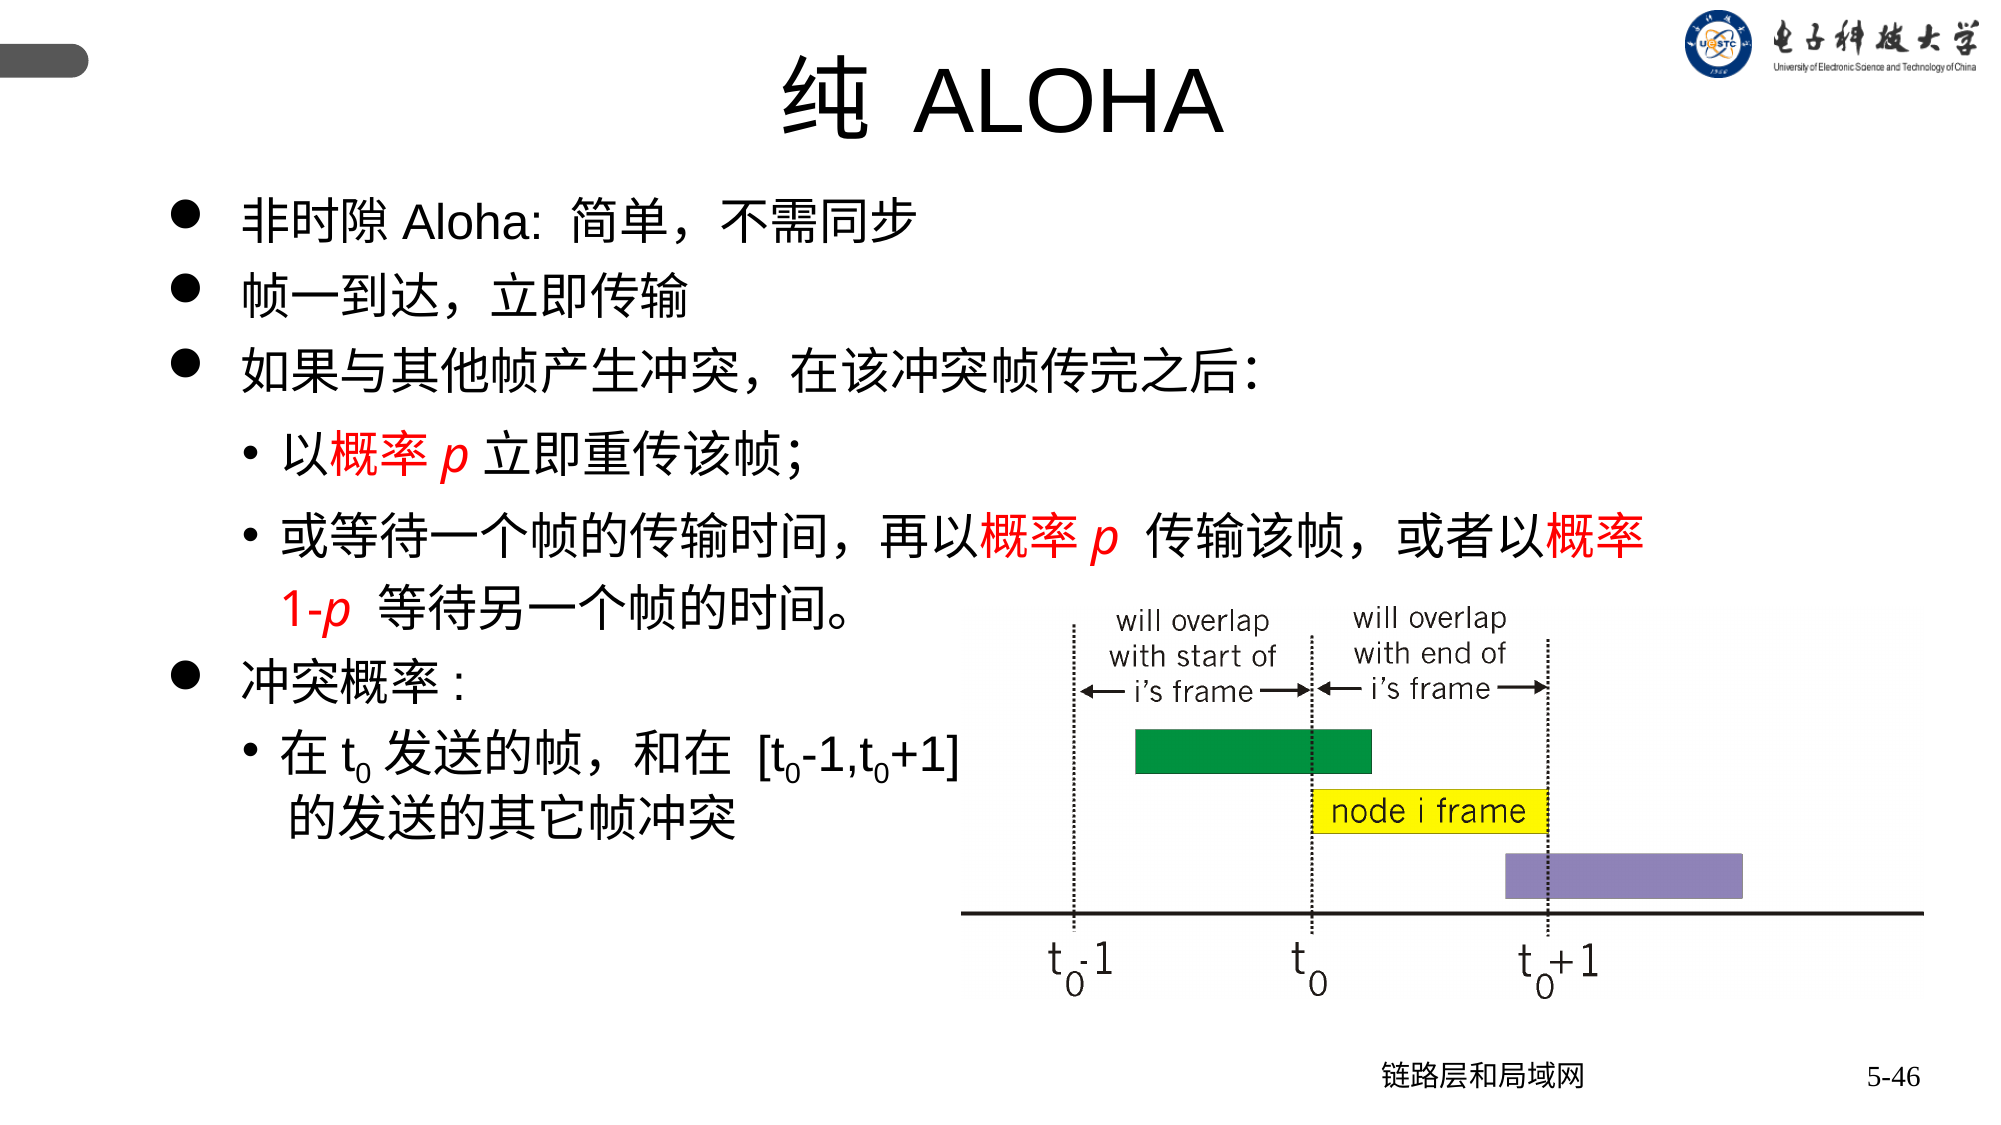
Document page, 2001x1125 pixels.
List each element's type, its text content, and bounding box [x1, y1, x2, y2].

picture [961, 606, 1926, 1001]
picture [1685, 10, 1979, 78]
slide_number 5-46 [1852, 1050, 2000, 1125]
title 纯 ALOHA [152, 45, 1853, 234]
list 非时隙Aloha: 简单，不需同步 帧一到达，立即传输 如果与其他帧产生冲突，在该冲突帧传完之后： 以概率p立即重传该帧； 或等待一个帧的传输时间，再以概率p 传输该帧，或者以概率1-p 等待另一个帧的时间。 冲突概率: 在t0发送的帧，和在 [t0-1,t0+1] 的发送的其它帧冲突 [152, 188, 1674, 952]
footer 链路层和局域网 [1366, 1050, 1852, 1125]
